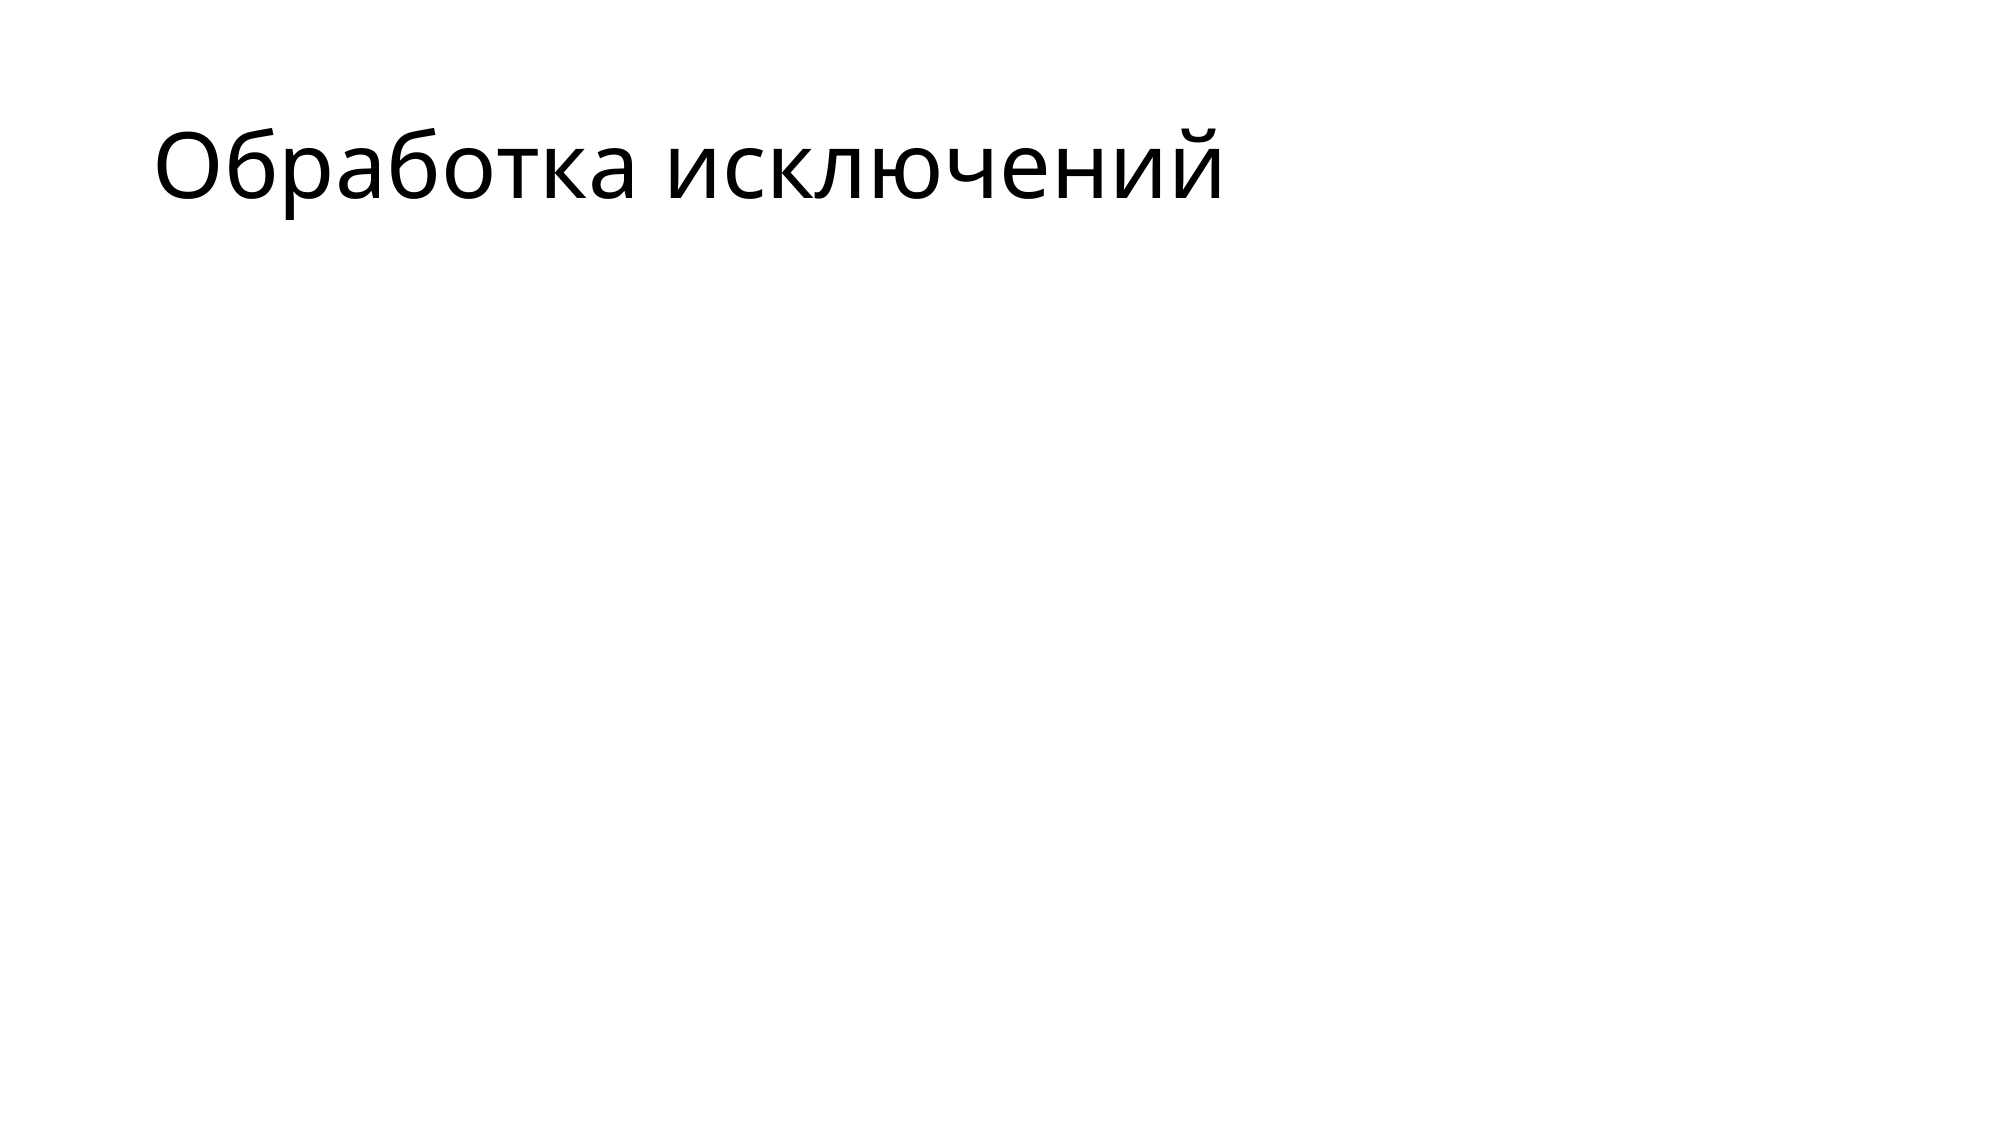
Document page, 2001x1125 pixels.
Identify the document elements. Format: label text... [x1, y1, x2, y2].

title Обработка исключений [137, 59, 1863, 278]
